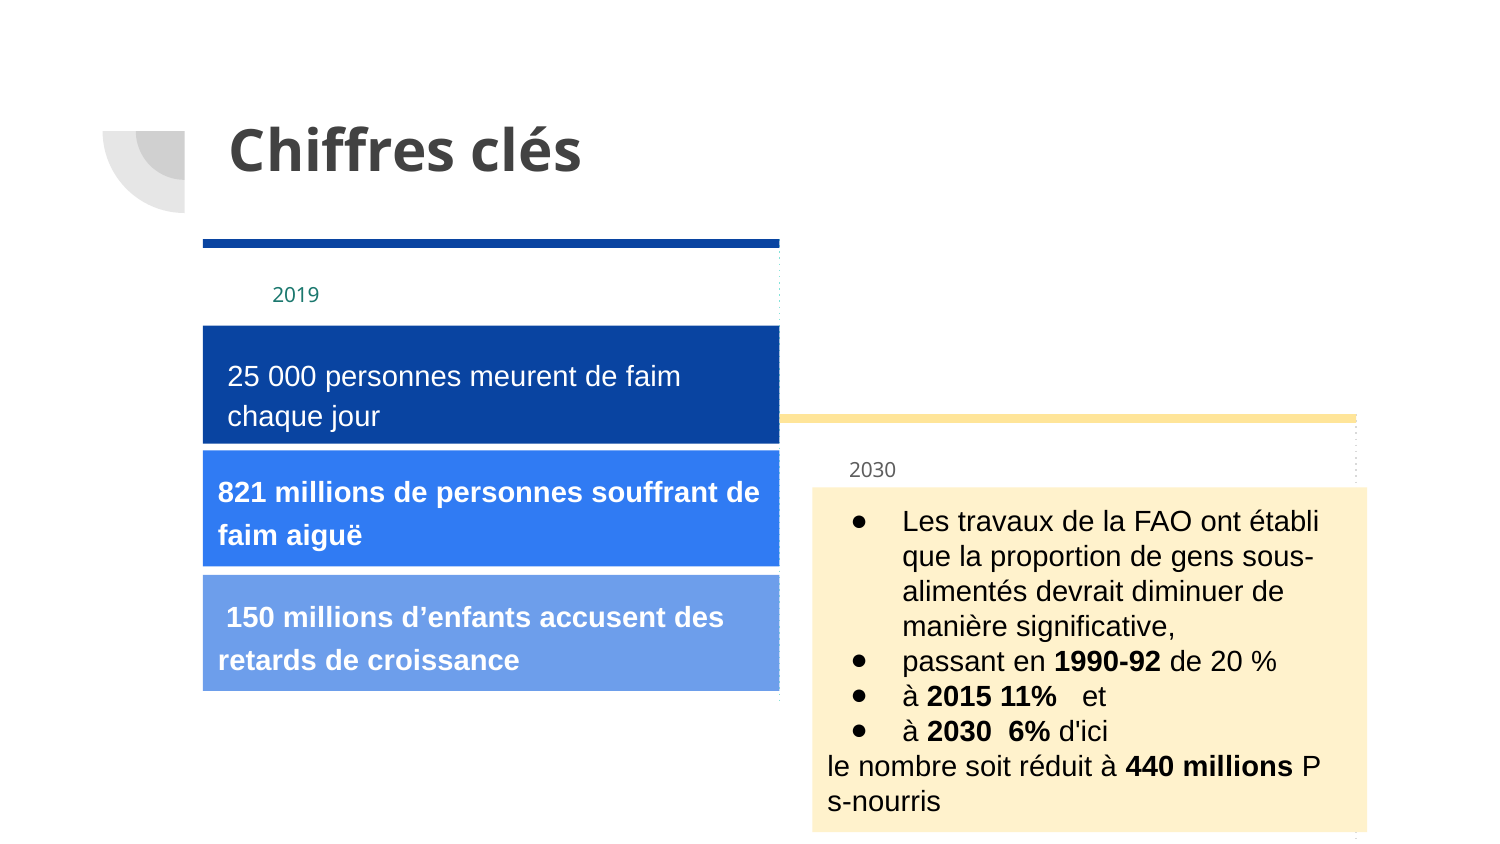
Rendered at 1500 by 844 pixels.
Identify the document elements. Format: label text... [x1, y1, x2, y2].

text_box [783, 414, 1355, 423]
text_box 2030 [834, 437, 1054, 481]
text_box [202, 238, 780, 705]
title Chiffres clés [213, 98, 1368, 263]
text_box Les travaux de la FAO ont établi que la proportion de gens sous-alimentés devrait diminuer de manière significative, passant en 1990-92 de 20 % à 2015 11% et à 2030 6% d'ici le nombre soit réduit à 440 millions P s-nourris [812, 487, 1351, 833]
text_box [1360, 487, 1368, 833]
